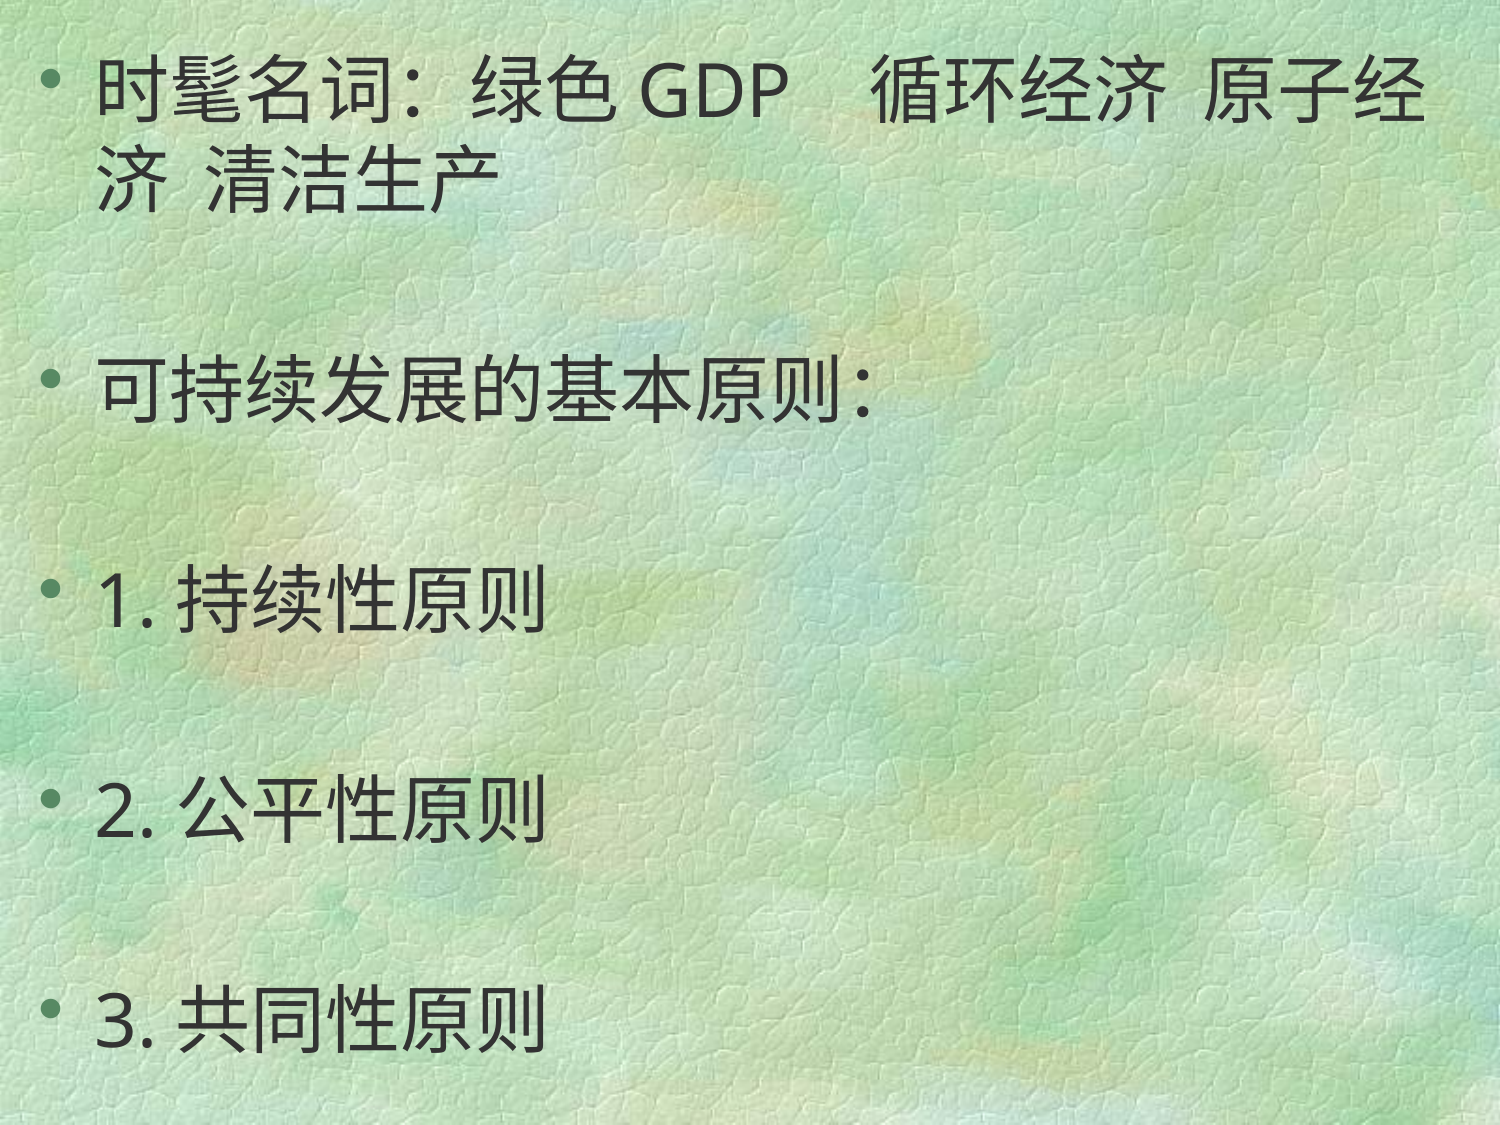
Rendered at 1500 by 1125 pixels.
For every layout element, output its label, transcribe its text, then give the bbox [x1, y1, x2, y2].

list 时髦名词：绿色GDP 循环经济 原子经济 清洁生产 可持续发展的基本原则： 1.持续性原则 2.公平性原则 3.共同性原则 [23, 35, 1477, 1102]
picture [0, 0, 1500, 1125]
